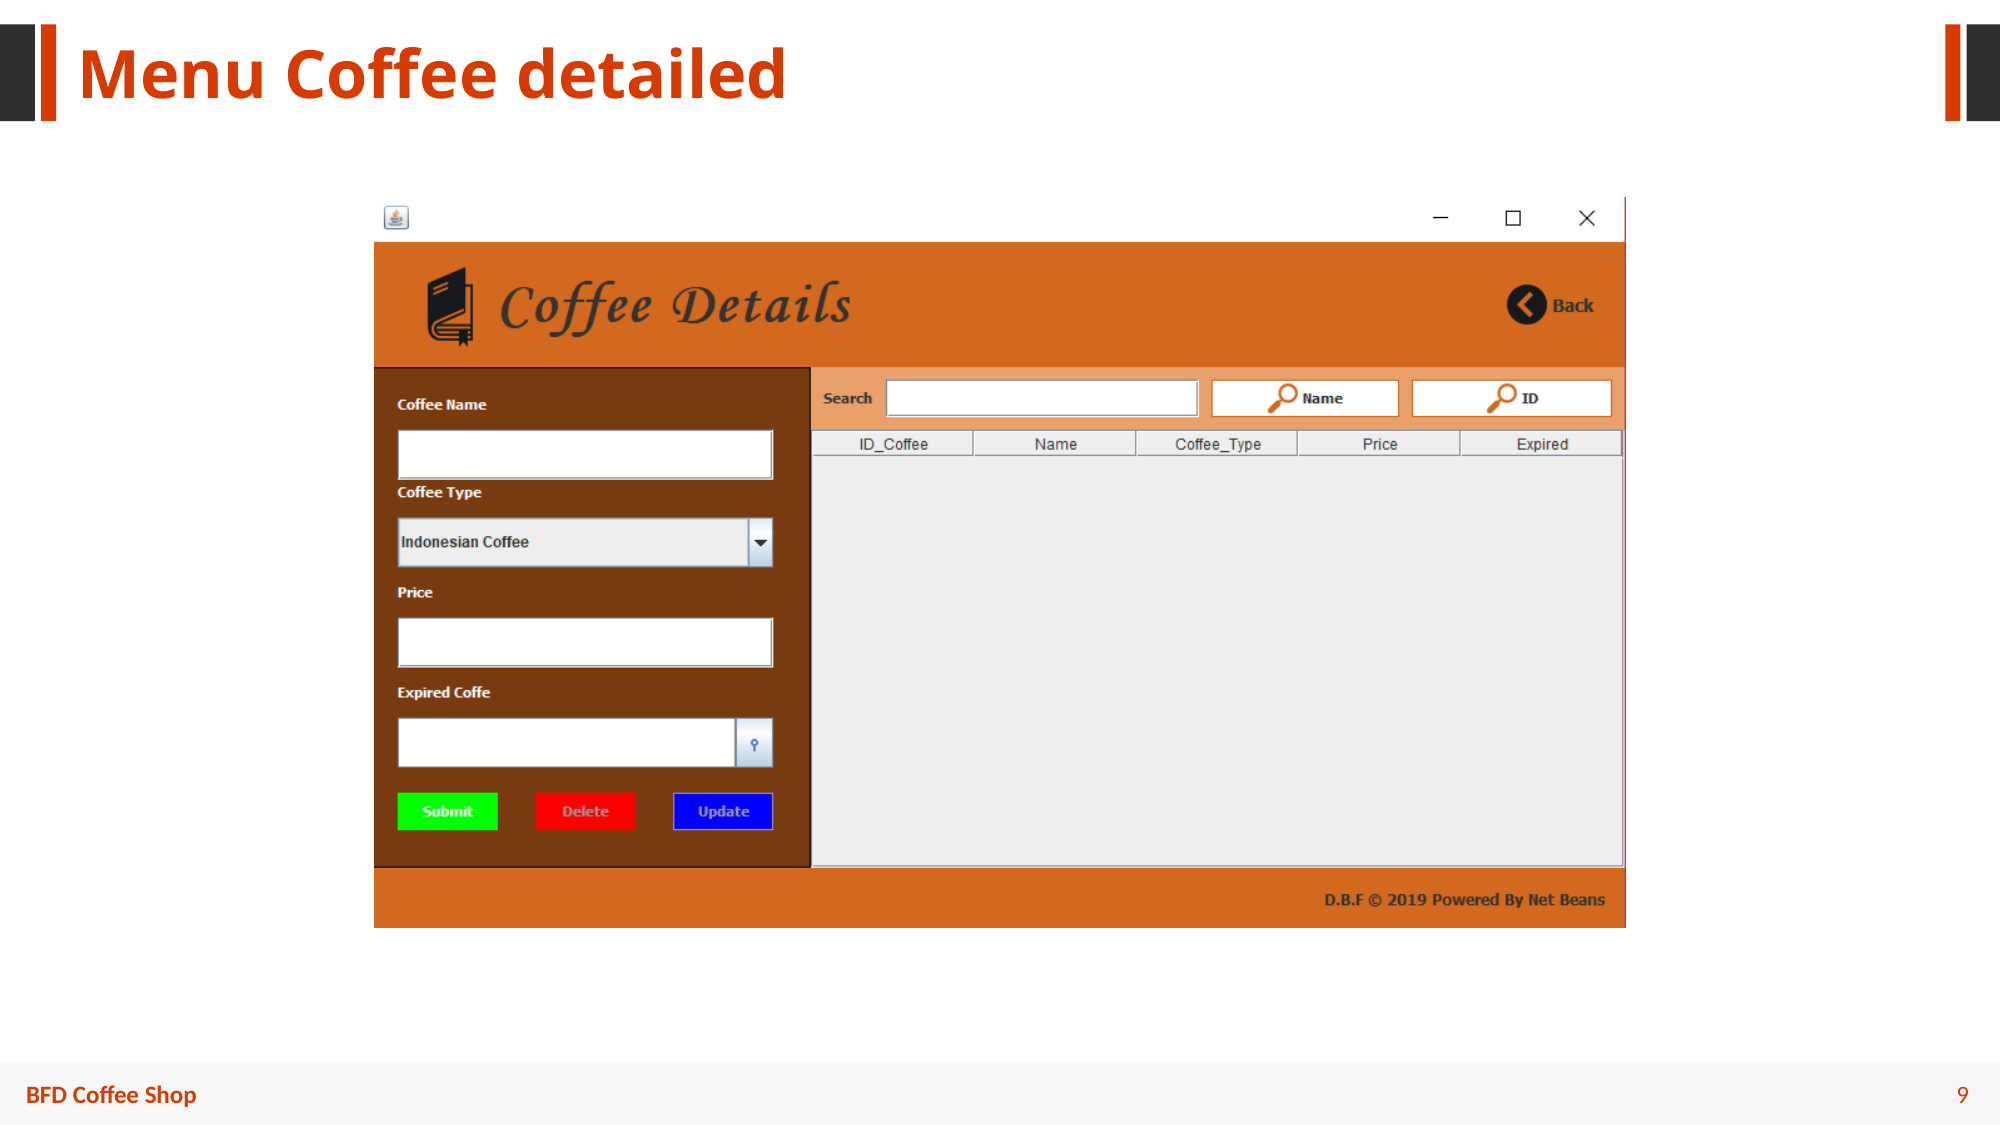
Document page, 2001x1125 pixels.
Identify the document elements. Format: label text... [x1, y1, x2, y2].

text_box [0, 24, 57, 122]
picture [374, 197, 1626, 928]
text_box Menu Coffee detailed [62, 39, 1063, 119]
